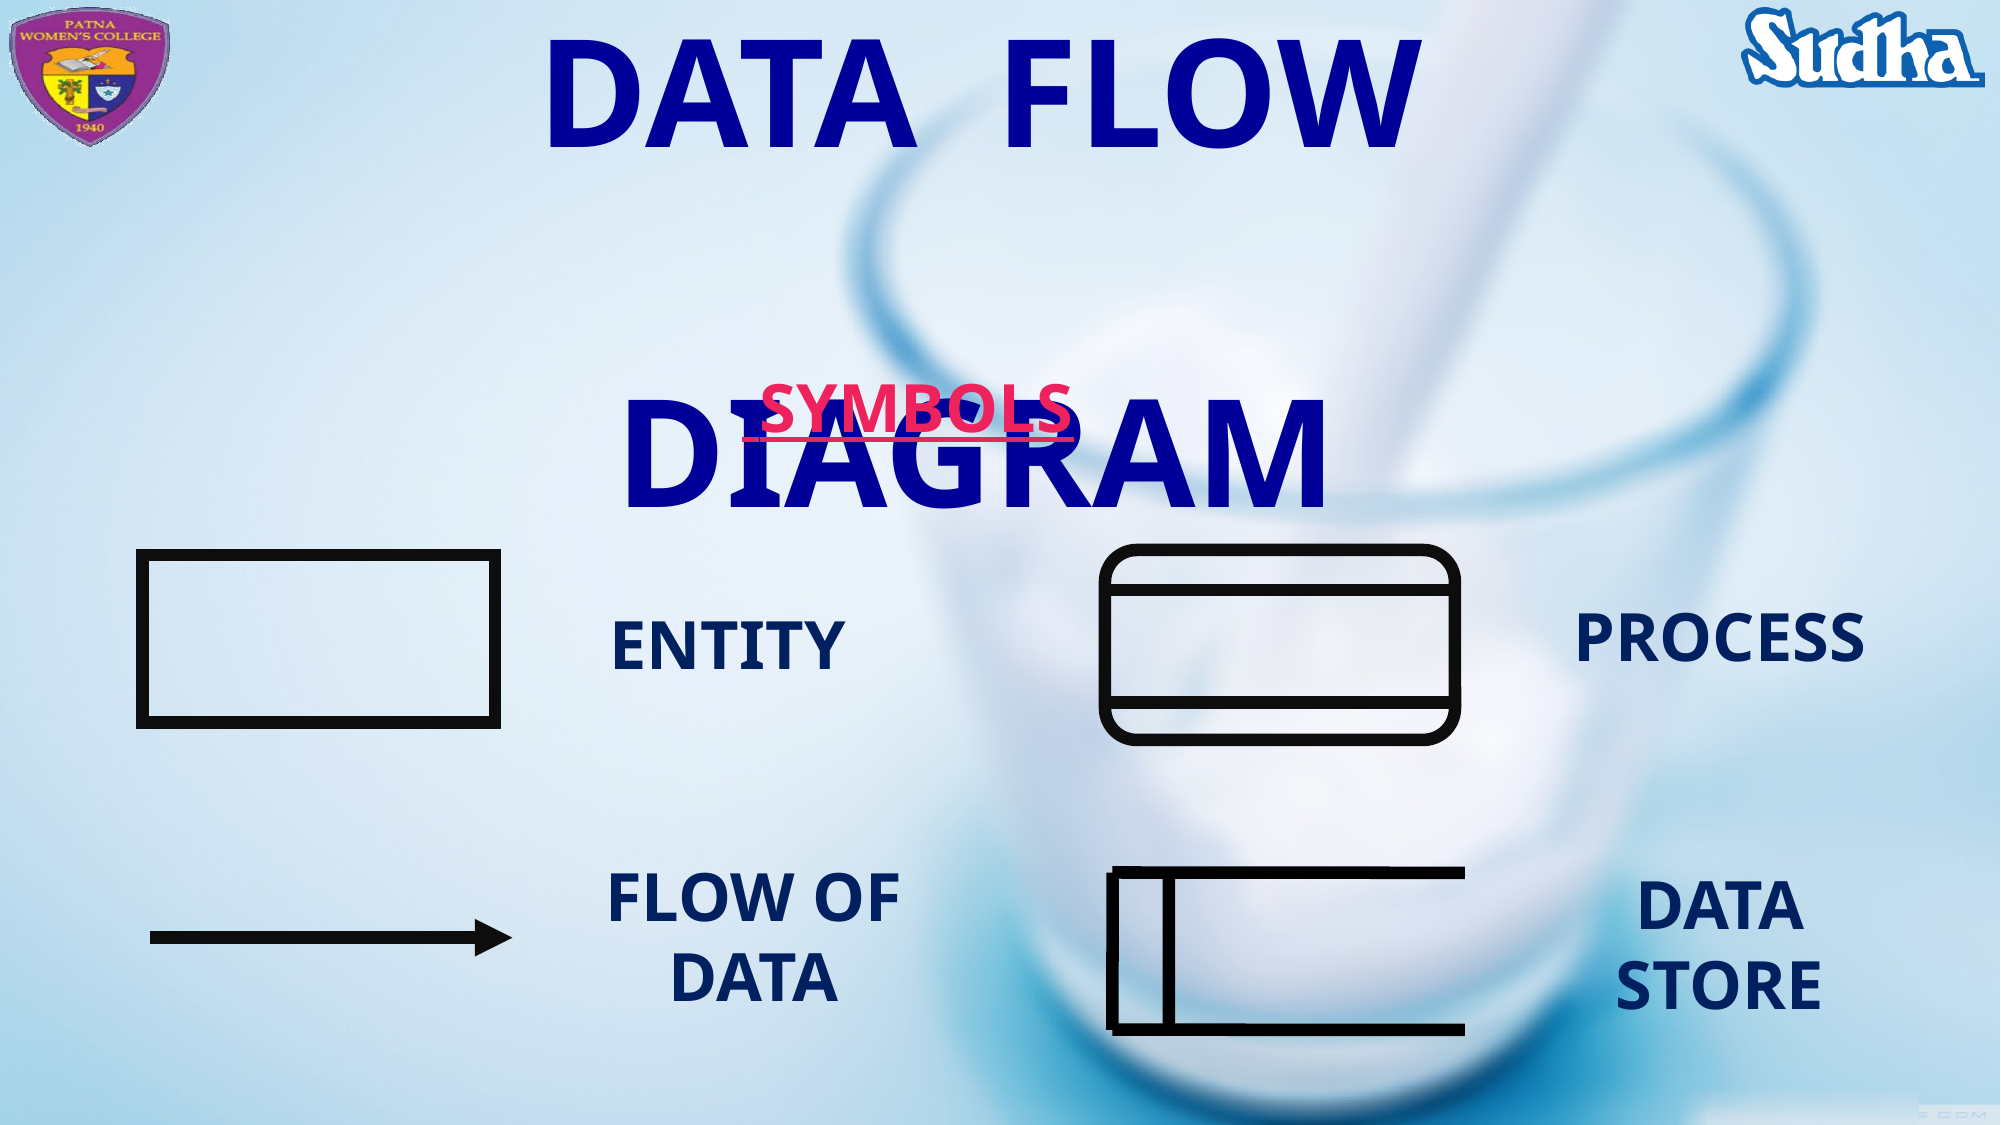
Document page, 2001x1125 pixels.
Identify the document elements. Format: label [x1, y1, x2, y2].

text_box [1104, 549, 1455, 740]
text_box [1112, 872, 1465, 1030]
picture [0, 0, 2000, 1125]
